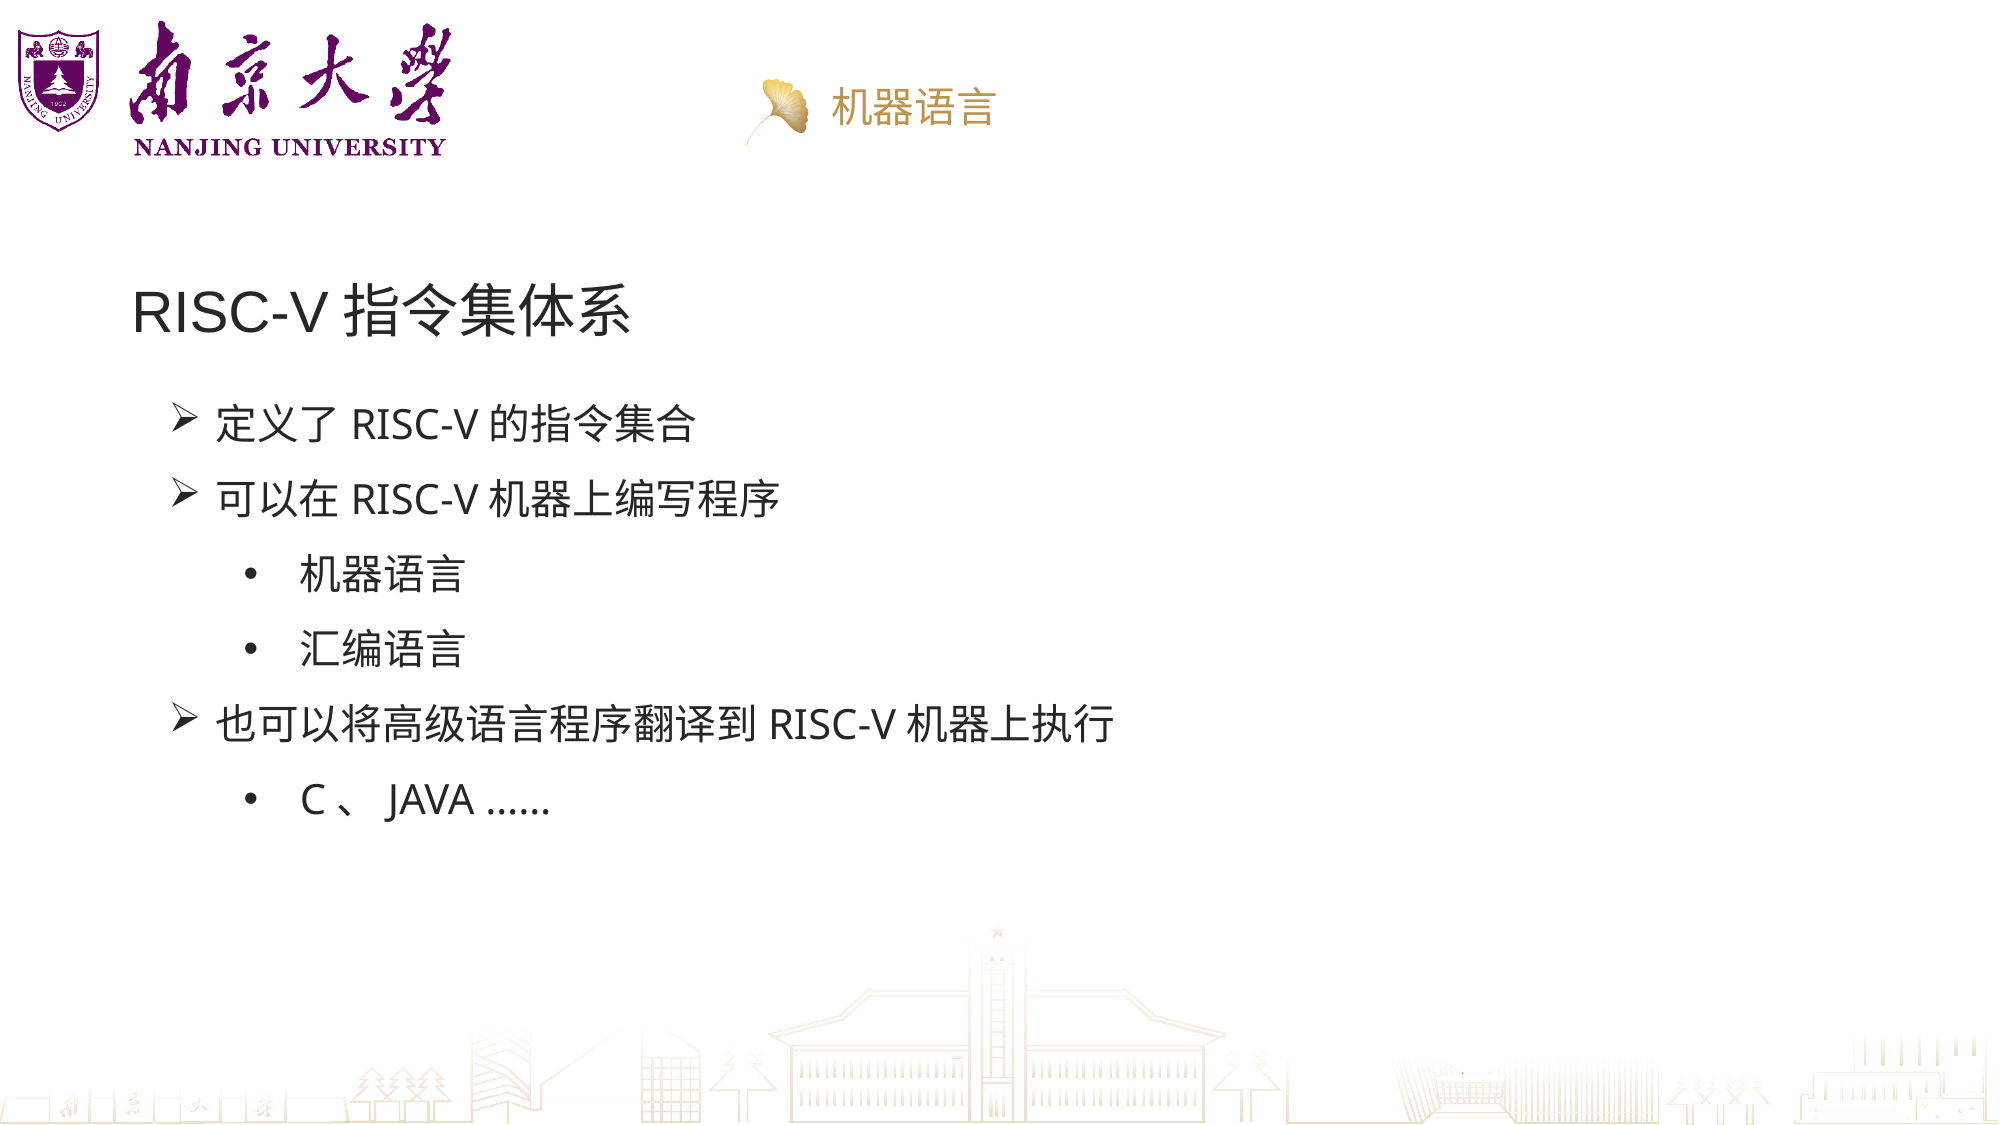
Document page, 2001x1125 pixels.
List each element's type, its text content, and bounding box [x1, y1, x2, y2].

text_box 机器语言 [816, 73, 1226, 139]
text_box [116, 249, 1843, 826]
picture [18, 21, 451, 160]
picture [731, 64, 830, 169]
